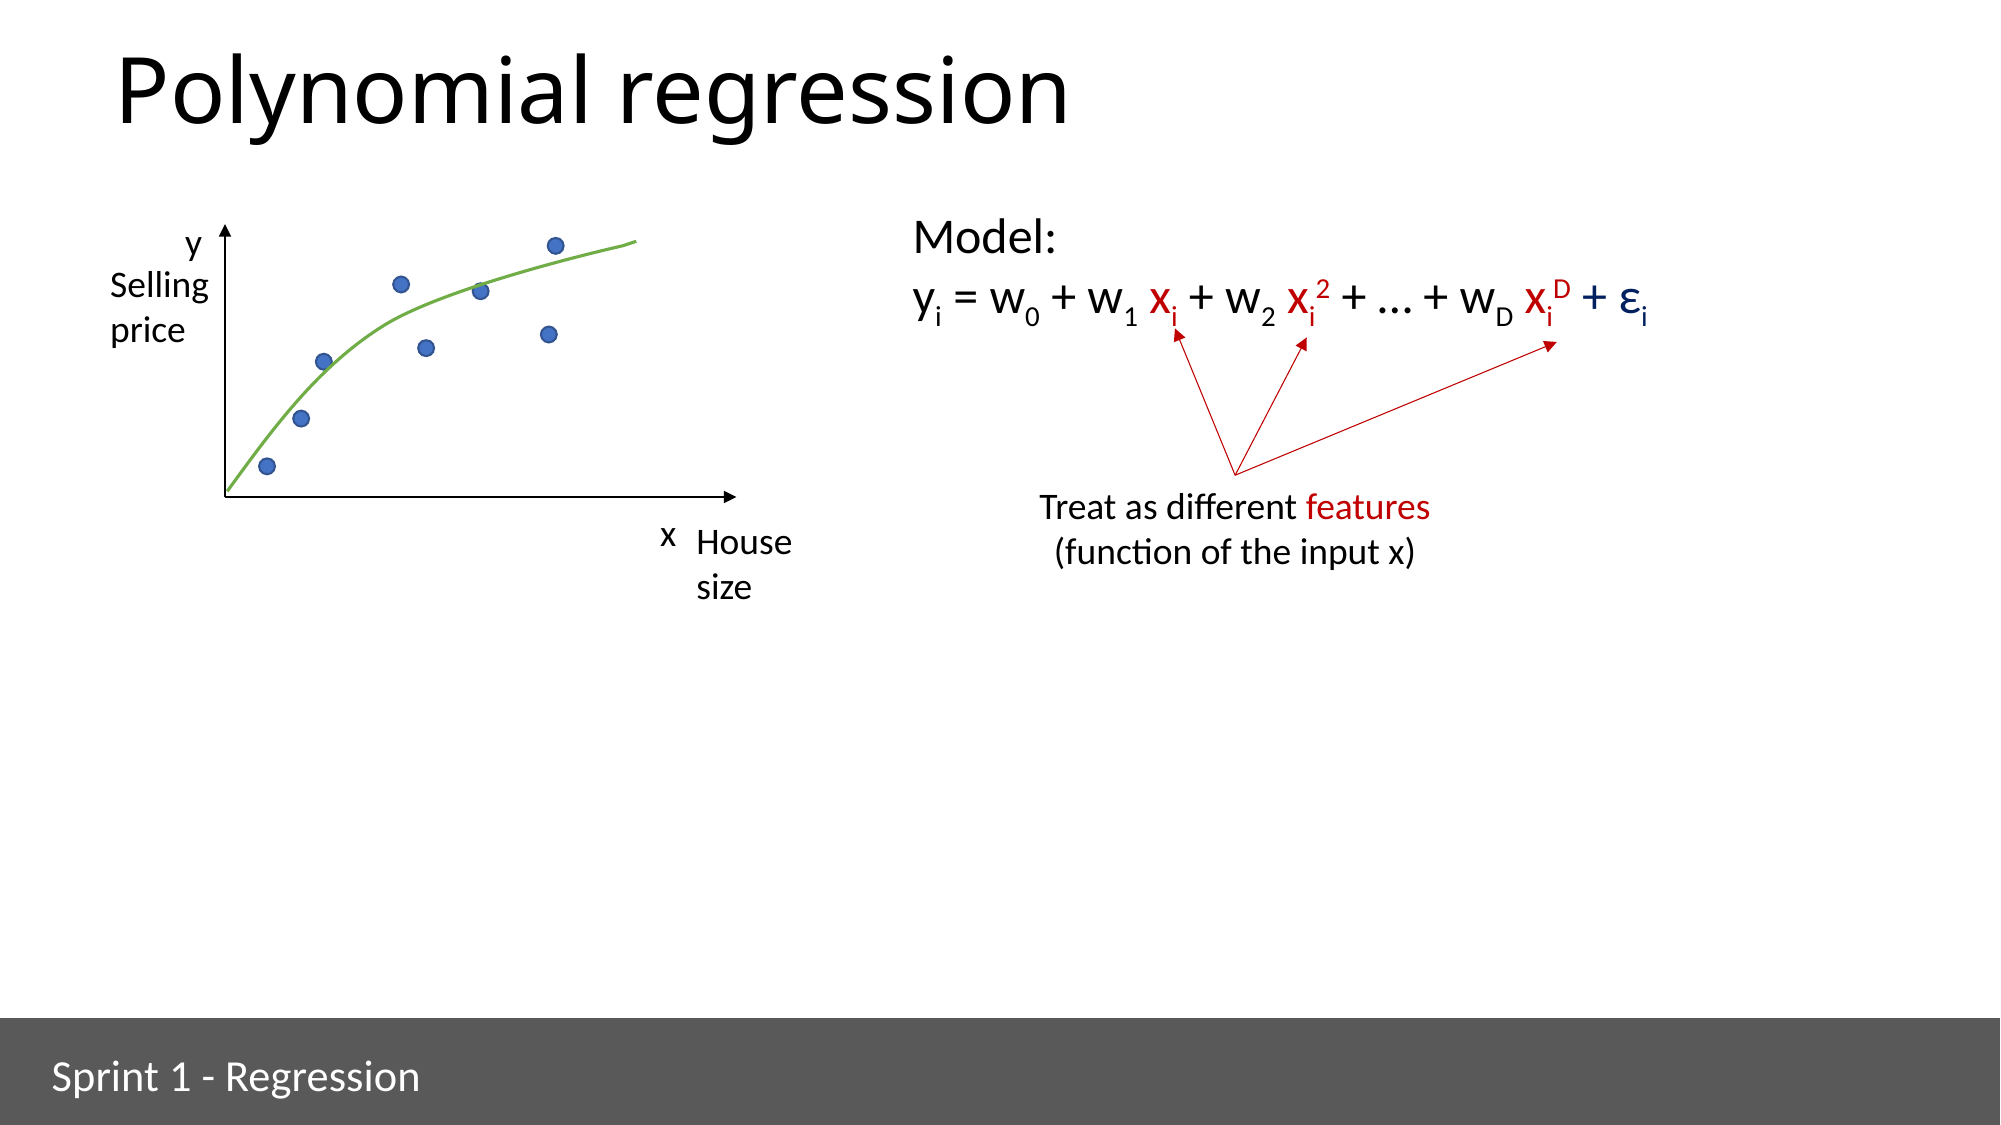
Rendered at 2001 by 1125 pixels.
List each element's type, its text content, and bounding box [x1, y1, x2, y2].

text_box Model: yi = w0 + w1 xi + w2 xi2 + … + wD xiD + εi [897, 196, 2000, 340]
title Polynomial regression [99, 0, 1900, 188]
text_box House size [681, 509, 828, 615]
text_box Selling price [95, 252, 170, 357]
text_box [1235, 337, 1307, 342]
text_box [1235, 342, 1557, 476]
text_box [170, 210, 737, 563]
text_box Treat as different features (function of the input x) [999, 475, 1471, 580]
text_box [0, 1019, 2000, 1125]
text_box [1174, 328, 1236, 476]
